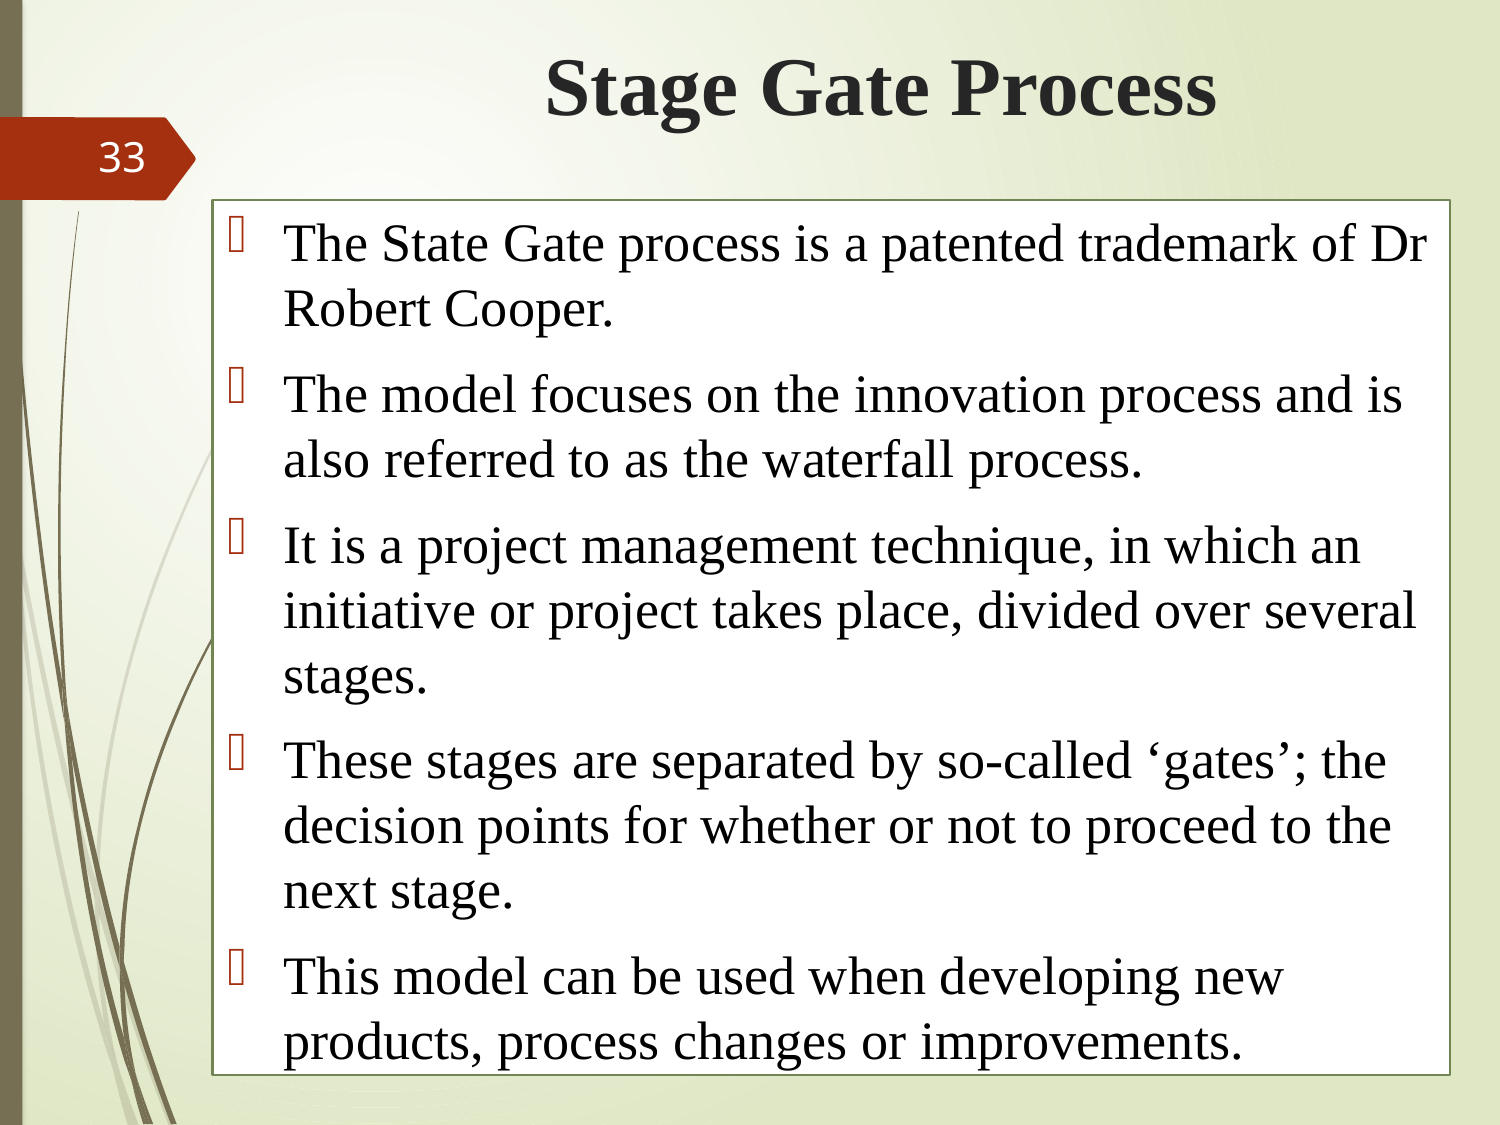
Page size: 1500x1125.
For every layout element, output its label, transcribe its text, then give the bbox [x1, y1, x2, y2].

slide_number 33 [65, 129, 162, 190]
list The State Gate process is a patented trademark of Dr Robert Cooper. The model focuses on the innovation process and is also referred to as the waterfall process. It is a project management technique, in which an initiative or project takes place, divided over several stages. These stages are separated by so-called ‘gates’; the decision points for whether or not to proceed to the next stage. This model can be used when developing new products, process changes or improvements. [211, 199, 1451, 1076]
title Stage Gate Process [300, 24, 1463, 161]
